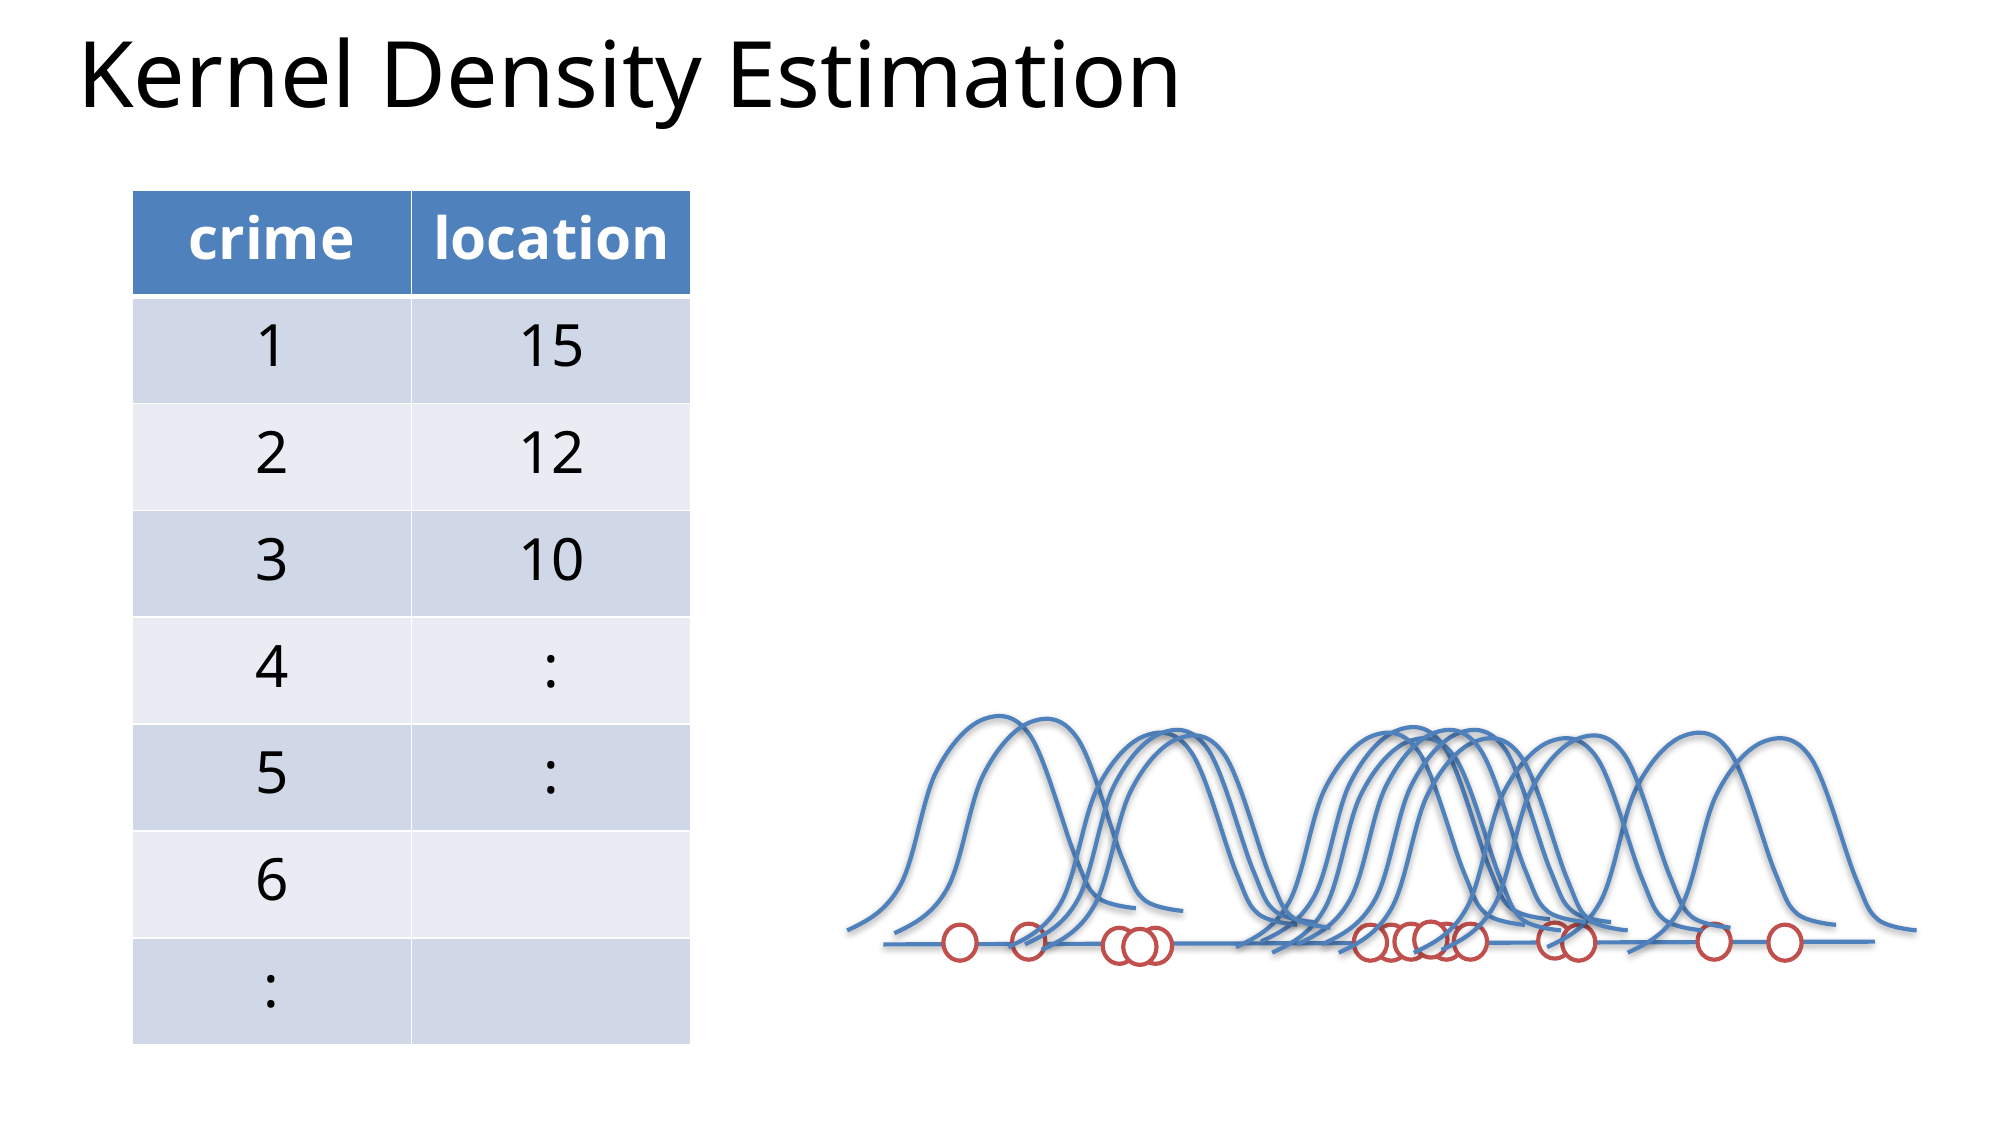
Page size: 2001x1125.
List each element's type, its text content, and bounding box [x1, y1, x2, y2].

table_cell 6 [133, 832, 411, 937]
table_cell 1 [133, 299, 411, 403]
text_box [1641, 730, 1736, 887]
text_box [1562, 952, 1596, 963]
text_box [1150, 952, 1174, 966]
table_cell : [412, 618, 690, 723]
table_cell 2 [133, 404, 411, 510]
text_box [1526, 736, 1571, 770]
text_box [1010, 931, 1025, 939]
title Kernel Density Estimation [62, 29, 1953, 205]
text_box [1014, 953, 1042, 962]
text_box [1436, 957, 1458, 962]
text_box [1456, 733, 1680, 940]
text_box [1477, 736, 1533, 816]
table_cell 4 [133, 618, 411, 723]
text_box [1768, 952, 1802, 963]
table_cell [412, 939, 690, 1044]
table_cell 12 [412, 404, 690, 510]
table_cell 5 [133, 725, 411, 830]
table_cell 3 [133, 511, 411, 616]
text_box [893, 716, 1097, 936]
text_box [1539, 952, 1565, 961]
table_header crime [133, 191, 411, 294]
table_cell : [133, 939, 411, 1044]
text_box [1381, 956, 1401, 963]
text_box [1013, 928, 1033, 936]
text_box [1029, 727, 1192, 940]
table_cell 10 [412, 511, 690, 616]
text_box [1647, 736, 1917, 940]
table_cell 15 [412, 299, 690, 403]
text_box [943, 952, 977, 963]
text_box [846, 713, 1021, 933]
text_box [1018, 730, 1158, 940]
text_box [1101, 952, 1128, 966]
text_box [1392, 725, 1431, 736]
text_box [1699, 953, 1730, 962]
text_box [1359, 957, 1384, 963]
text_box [883, 941, 1876, 945]
table_cell [412, 832, 690, 937]
table_header location [412, 191, 690, 294]
text_box [1121, 952, 1158, 967]
text_box [1397, 955, 1417, 962]
text_box [941, 935, 979, 940]
text_box [1421, 937, 1454, 941]
text_box [1458, 954, 1486, 962]
text_box [1495, 773, 1535, 824]
text_box [1056, 733, 1331, 940]
text_box [1464, 727, 1494, 736]
text_box [1270, 936, 1303, 940]
text_box [1301, 727, 1512, 940]
text_box [1287, 730, 1413, 921]
table_cell : [412, 725, 690, 830]
